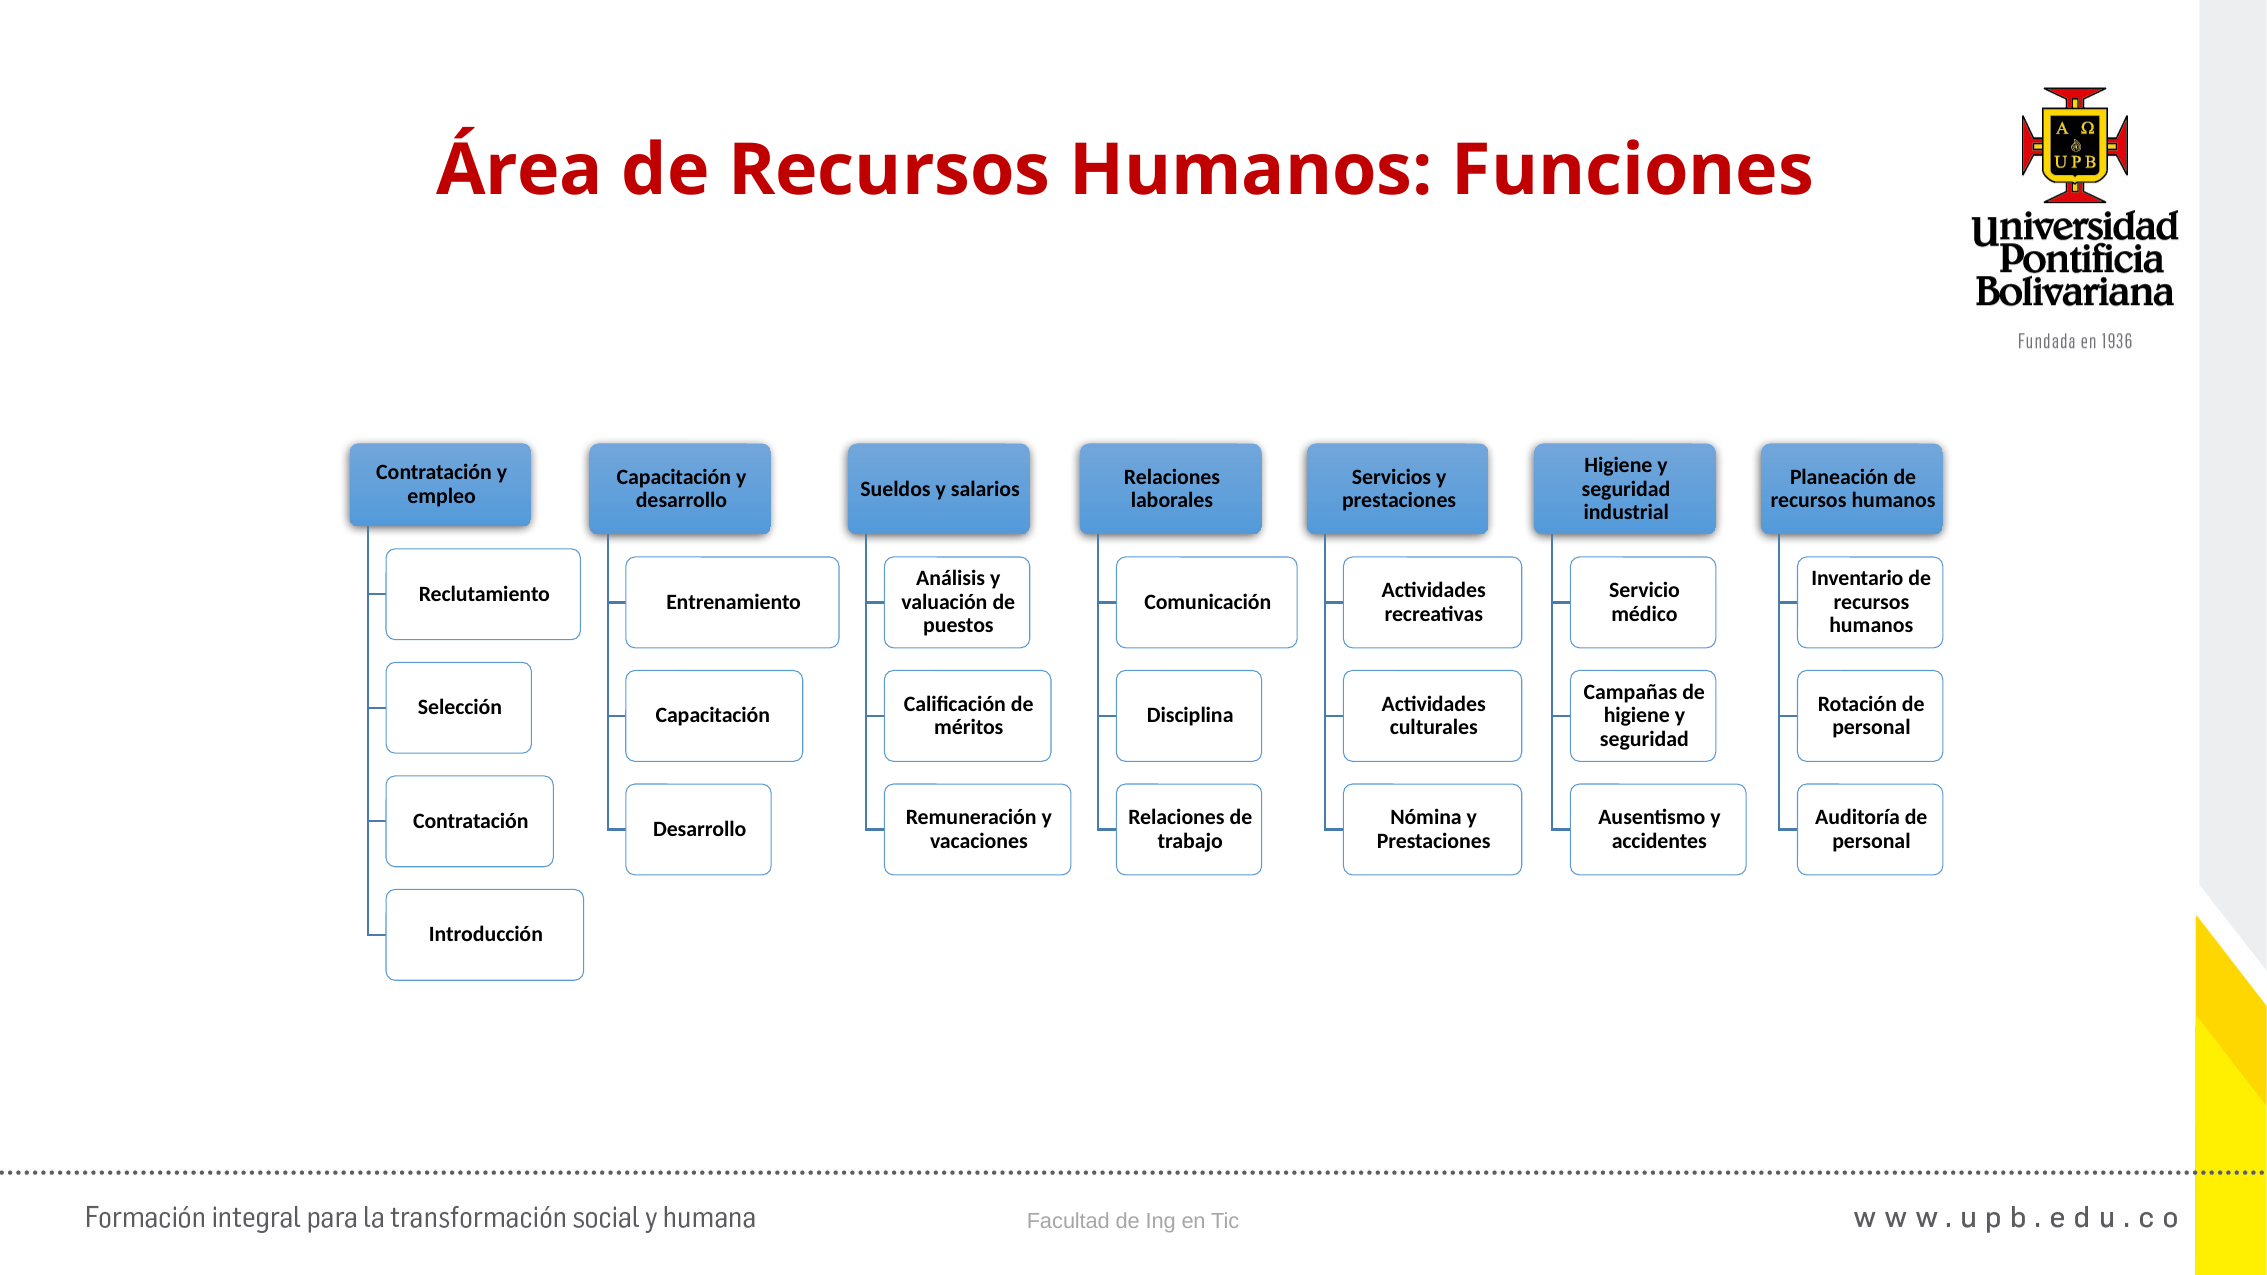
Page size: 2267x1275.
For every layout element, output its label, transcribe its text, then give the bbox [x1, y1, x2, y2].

picture [0, 0, 2267, 1275]
title Área de Recursos Humanos: Funciones [370, 92, 1901, 251]
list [349, 278, 1943, 1145]
